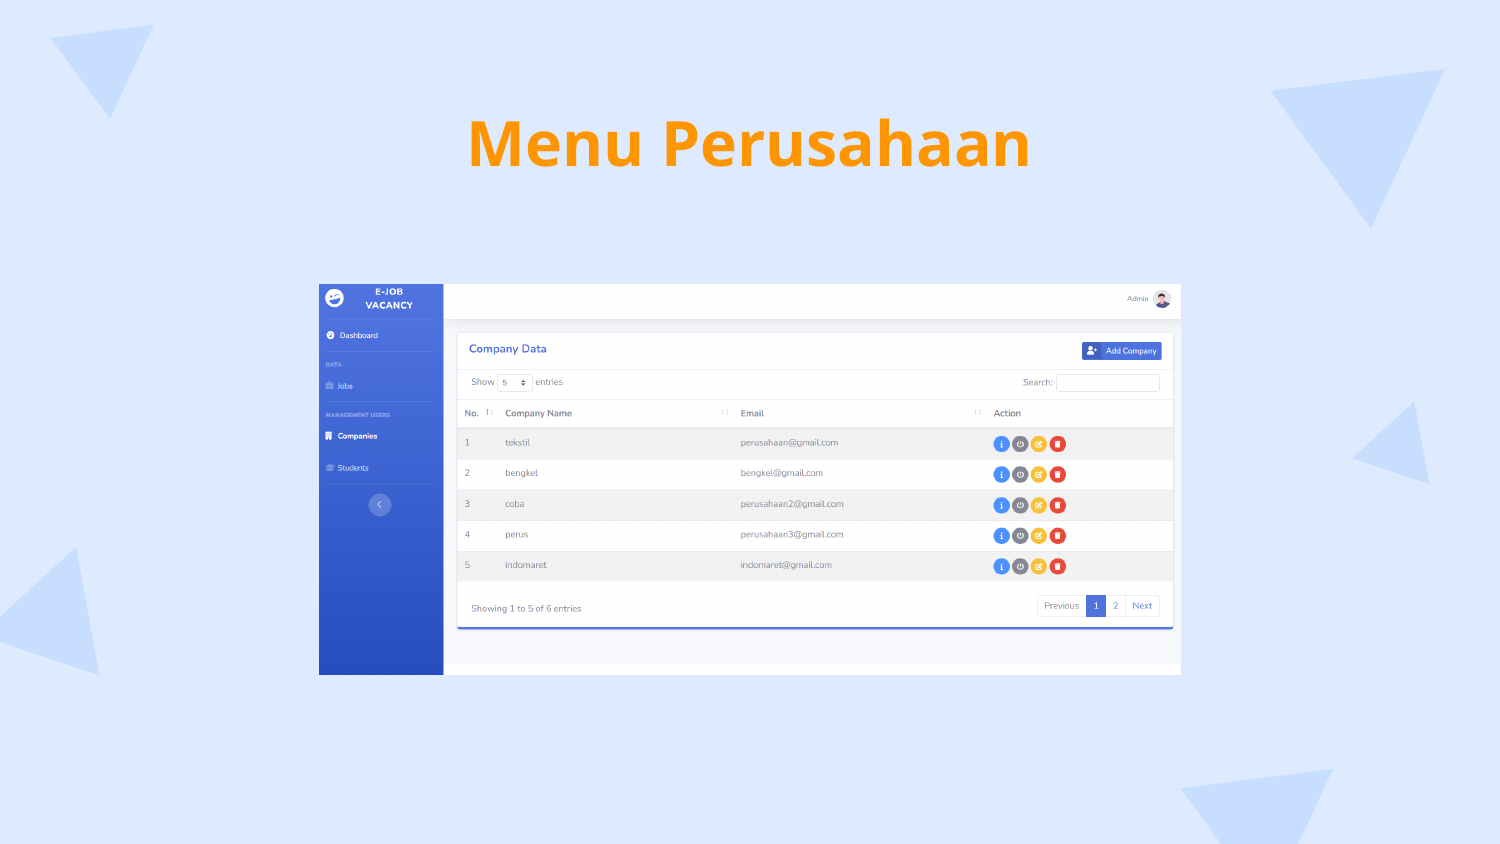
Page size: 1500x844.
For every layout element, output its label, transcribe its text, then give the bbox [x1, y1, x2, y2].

title Menu Perusahaan [116, 88, 1383, 182]
picture [318, 284, 1181, 675]
